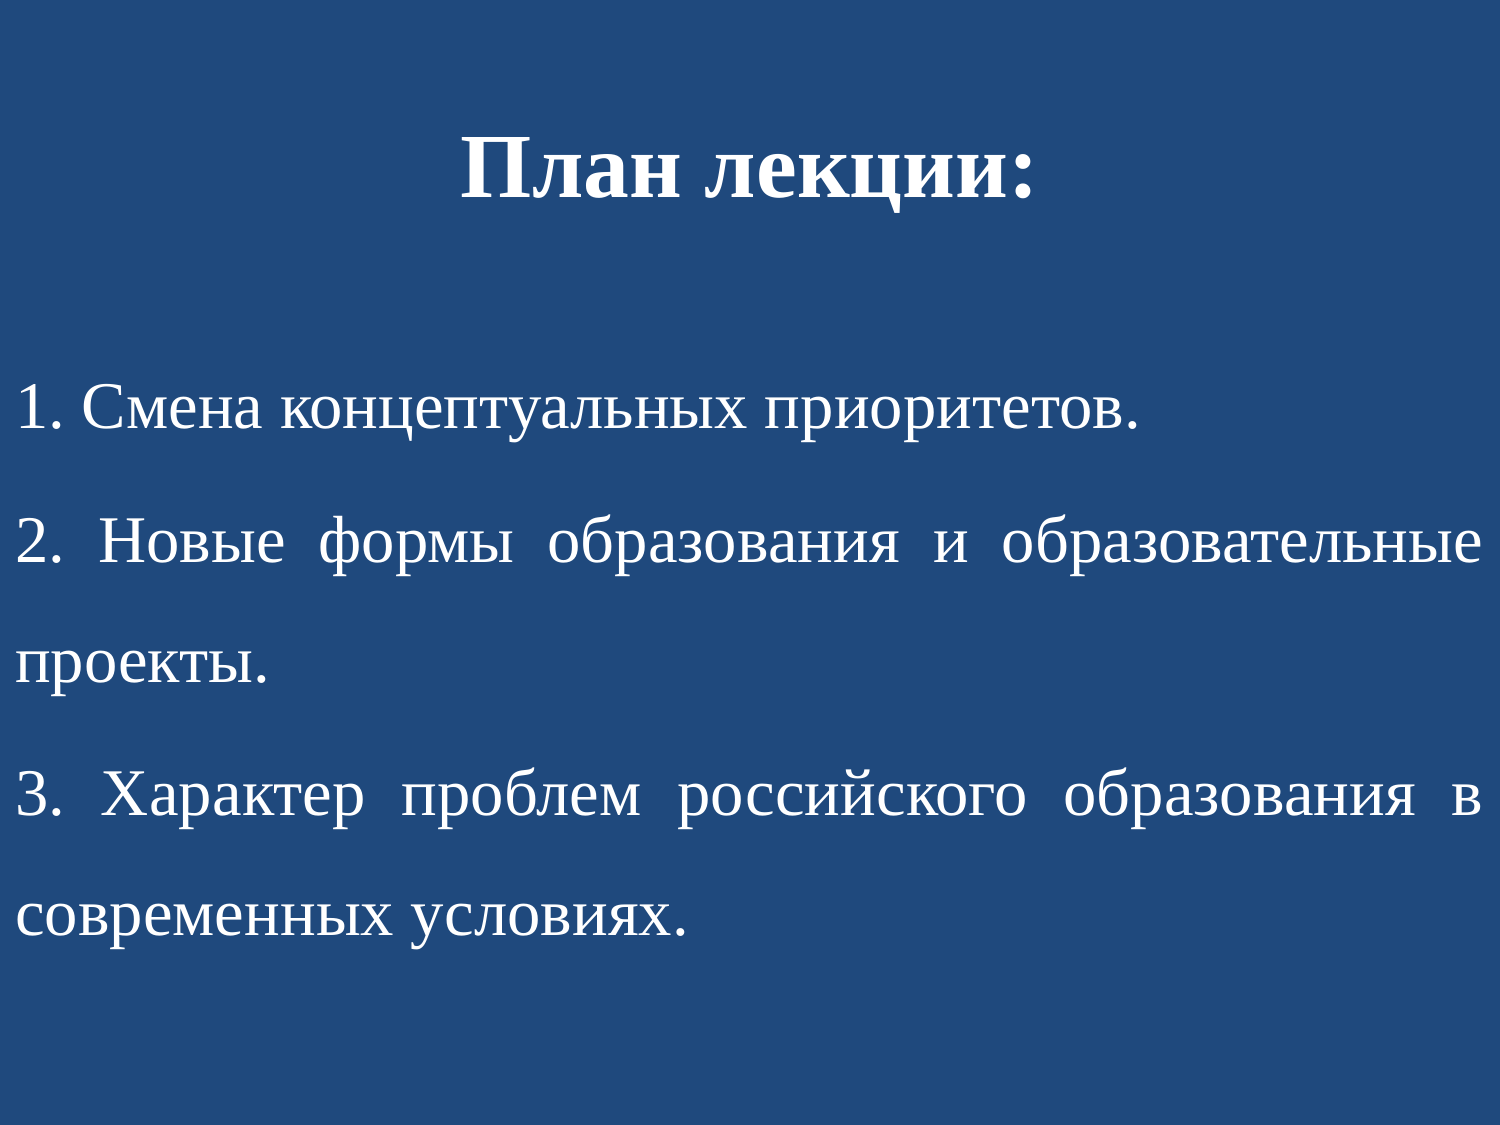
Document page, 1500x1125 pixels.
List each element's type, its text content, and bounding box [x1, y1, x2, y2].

list План лекции: 1. Смена концептуальных приоритетов. 2. Новые формы образования и образовательные проекты. 3. Характер проблем российского образования в современных условиях. [0, 0, 1500, 1125]
